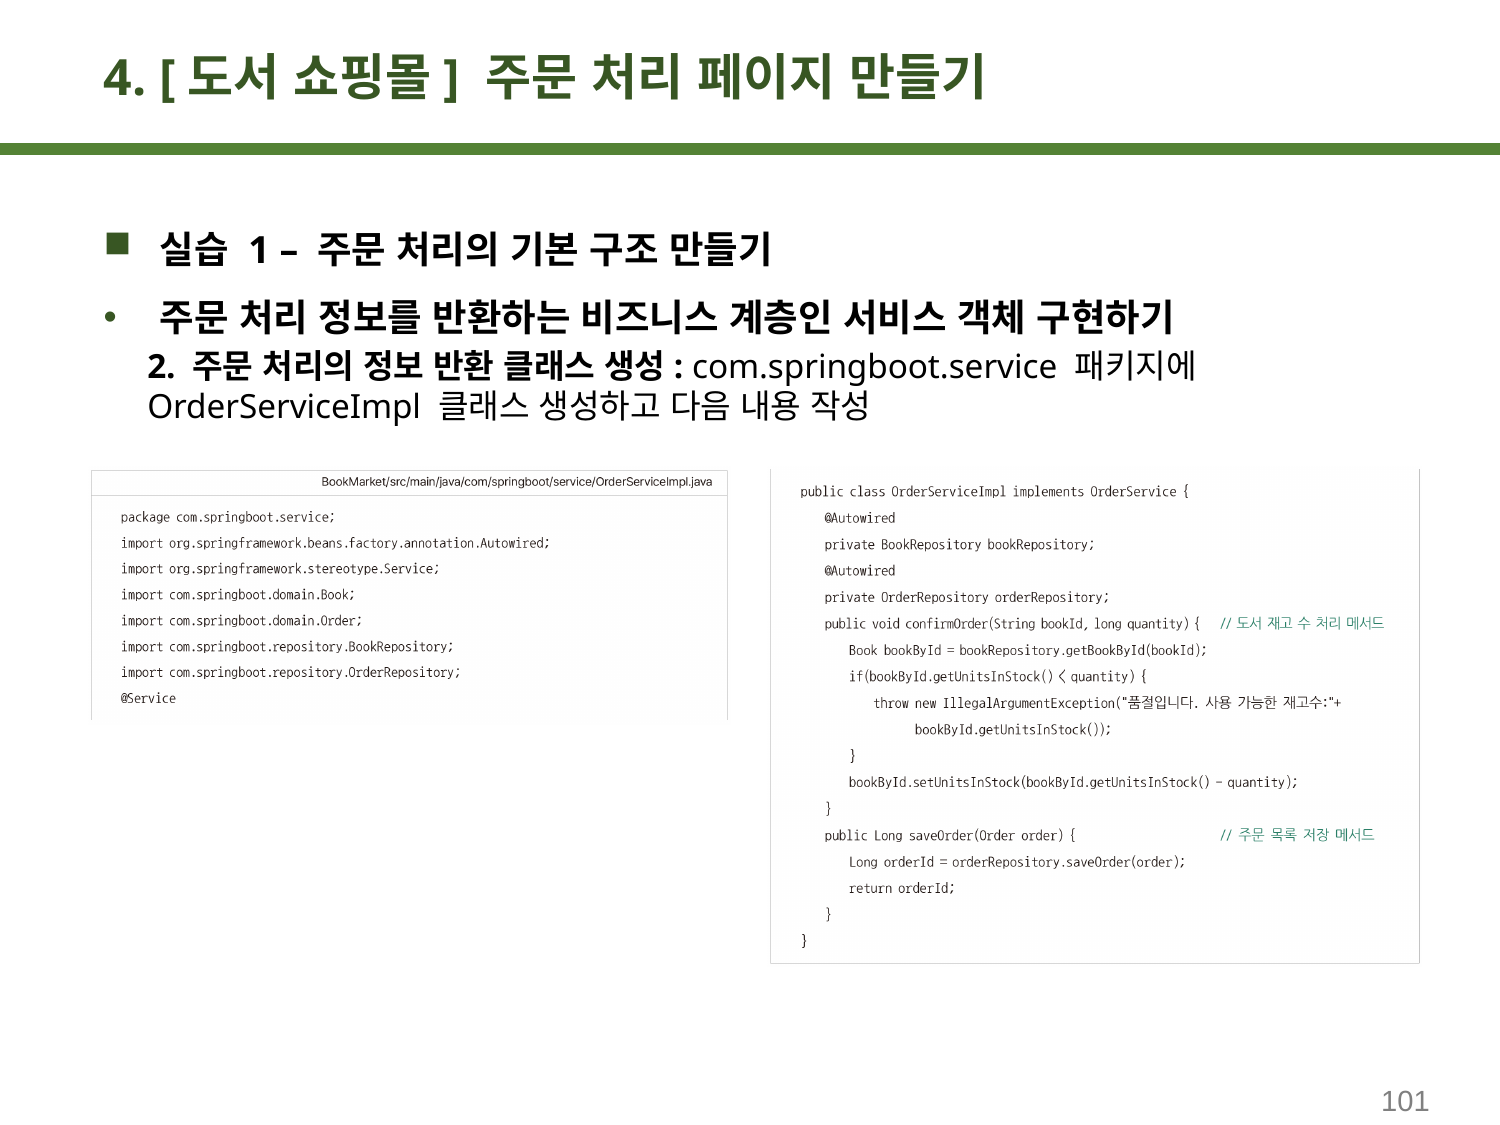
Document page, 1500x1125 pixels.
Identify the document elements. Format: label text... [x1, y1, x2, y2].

list 실습 1 – 주문 처리의 기본 구조 만들기 주문 처리 정보를 반환하는 비즈니스 계층인 서비스 객체 구현하기 2. 주문 처리의 정보 반환 클래스 생성: com.springboot.service 패키지에 OrderServiceImpl 클래스 생성하고 다음 내용 작성 [88, 196, 1423, 1083]
picture [766, 466, 1423, 967]
picture [88, 466, 731, 726]
title 4. [도서 쇼핑몰] 주문 처리 페이지 만들기 [88, 30, 1447, 121]
